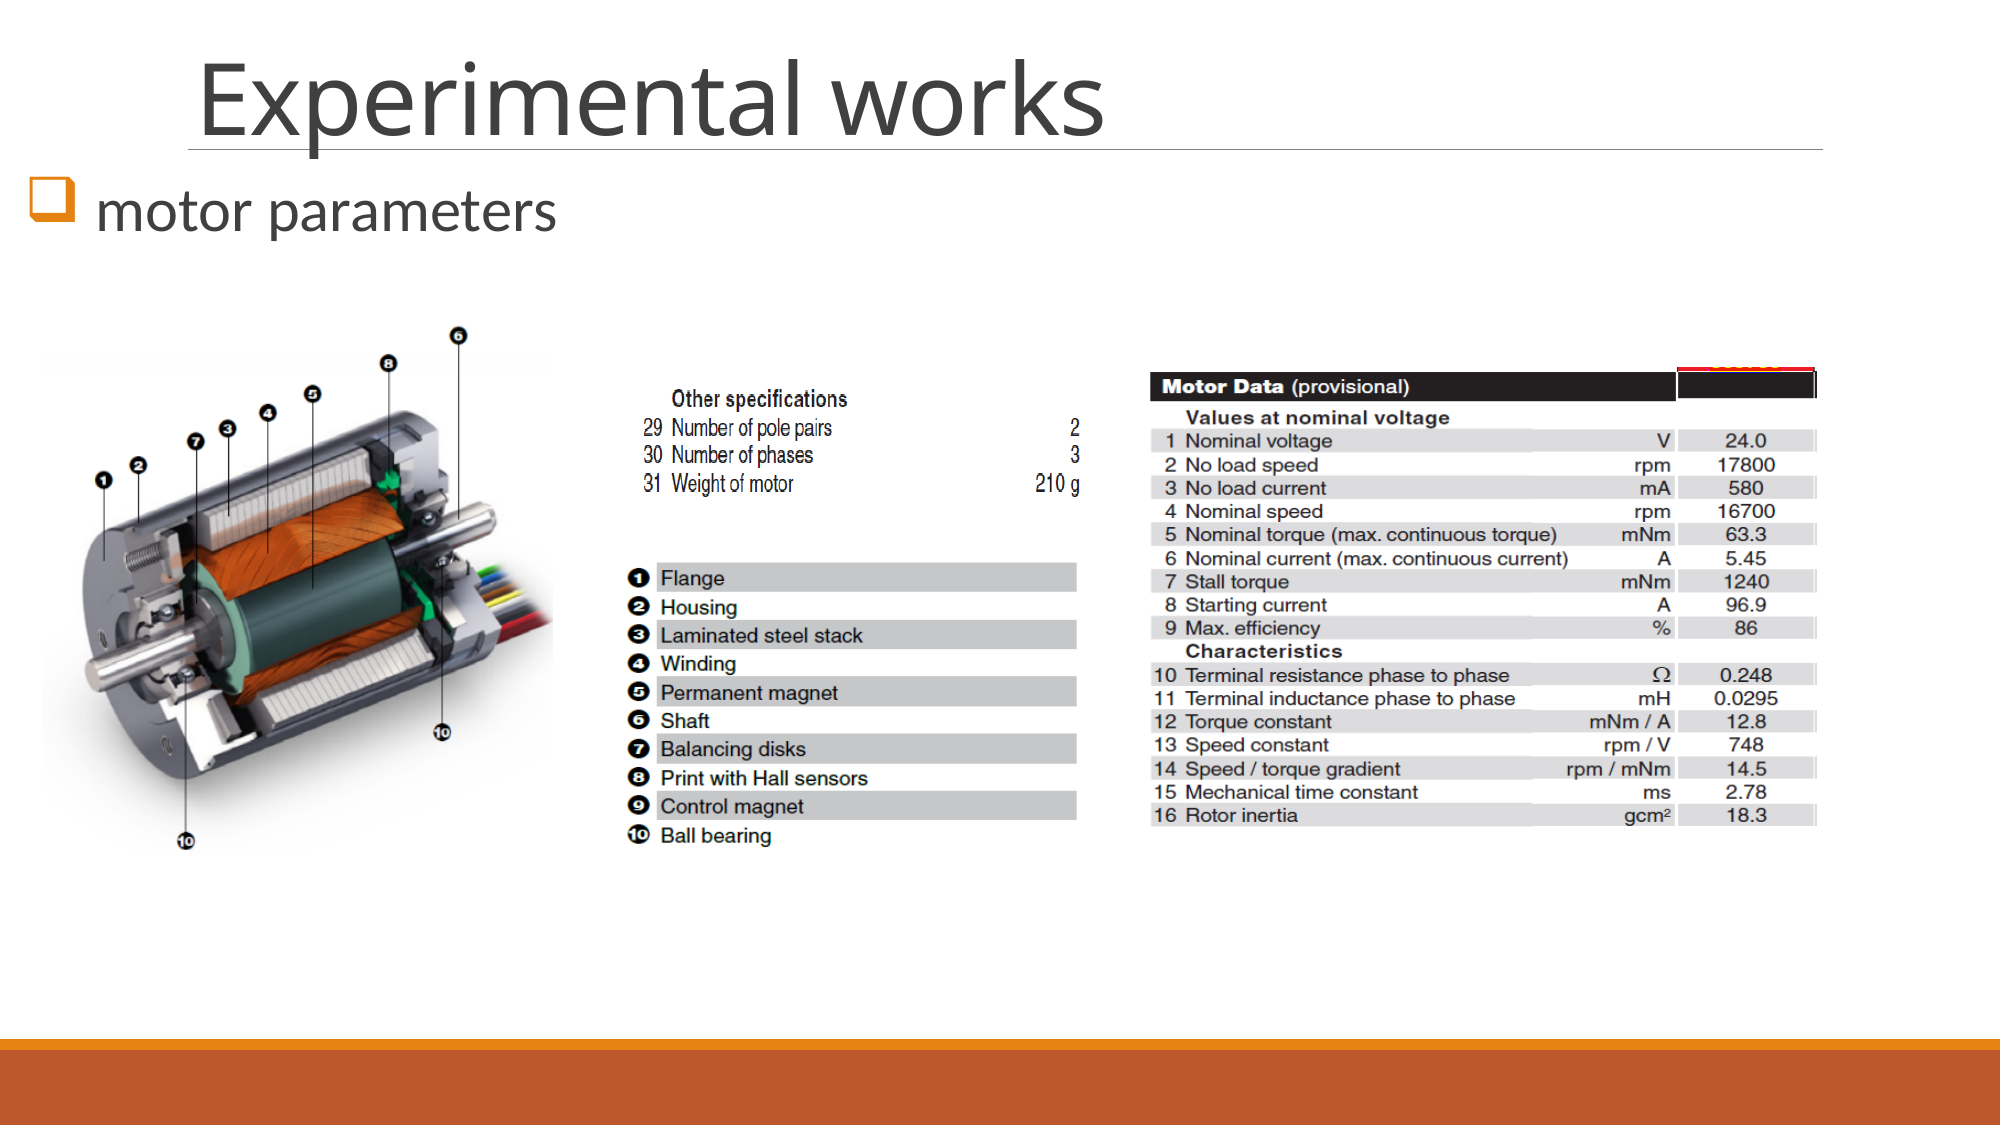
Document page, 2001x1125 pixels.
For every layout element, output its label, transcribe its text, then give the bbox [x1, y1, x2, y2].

picture [593, 540, 1112, 874]
picture [1136, 367, 1818, 834]
list motor parameters [24, 169, 1985, 1019]
picture [631, 386, 1086, 510]
picture [42, 311, 554, 855]
title Experimental works [180, 39, 1830, 164]
